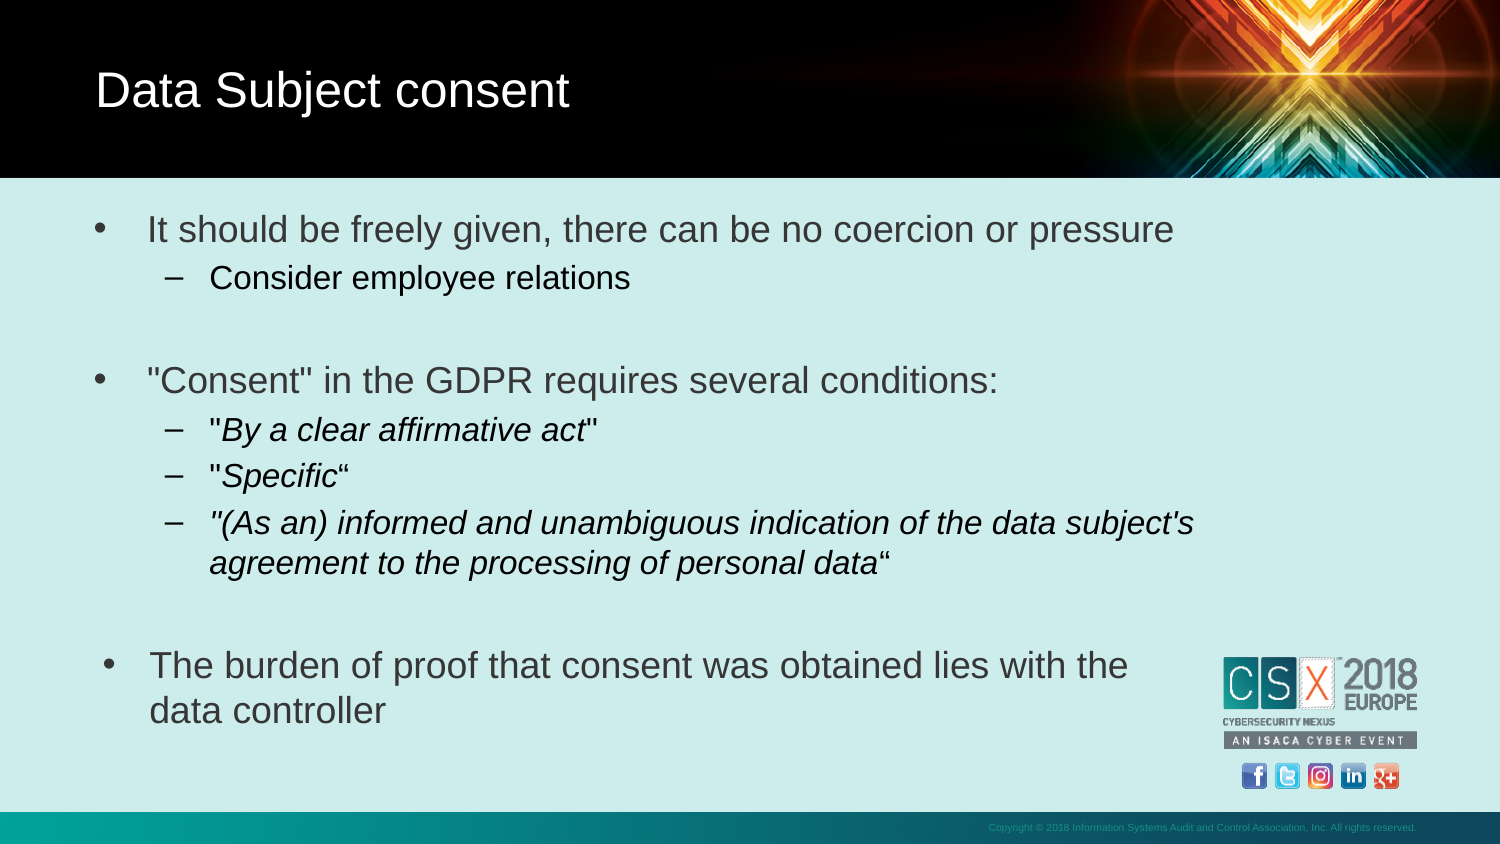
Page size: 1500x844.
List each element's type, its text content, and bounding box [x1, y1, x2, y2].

picture [0, 0, 1500, 844]
list Data Subject consent [80, 0, 1219, 176]
list It should be freely given, there can be no coercion or pressure Consider employee relations "Consent" in the GDPR requires several conditions: "By a clear affirmative act" "Specific“ "(As an) informed and unambiguous indication of the data subject's agreement to the processing of personal data“ The burden of proof that consent was obtained lies with the data controller [80, 198, 1218, 775]
